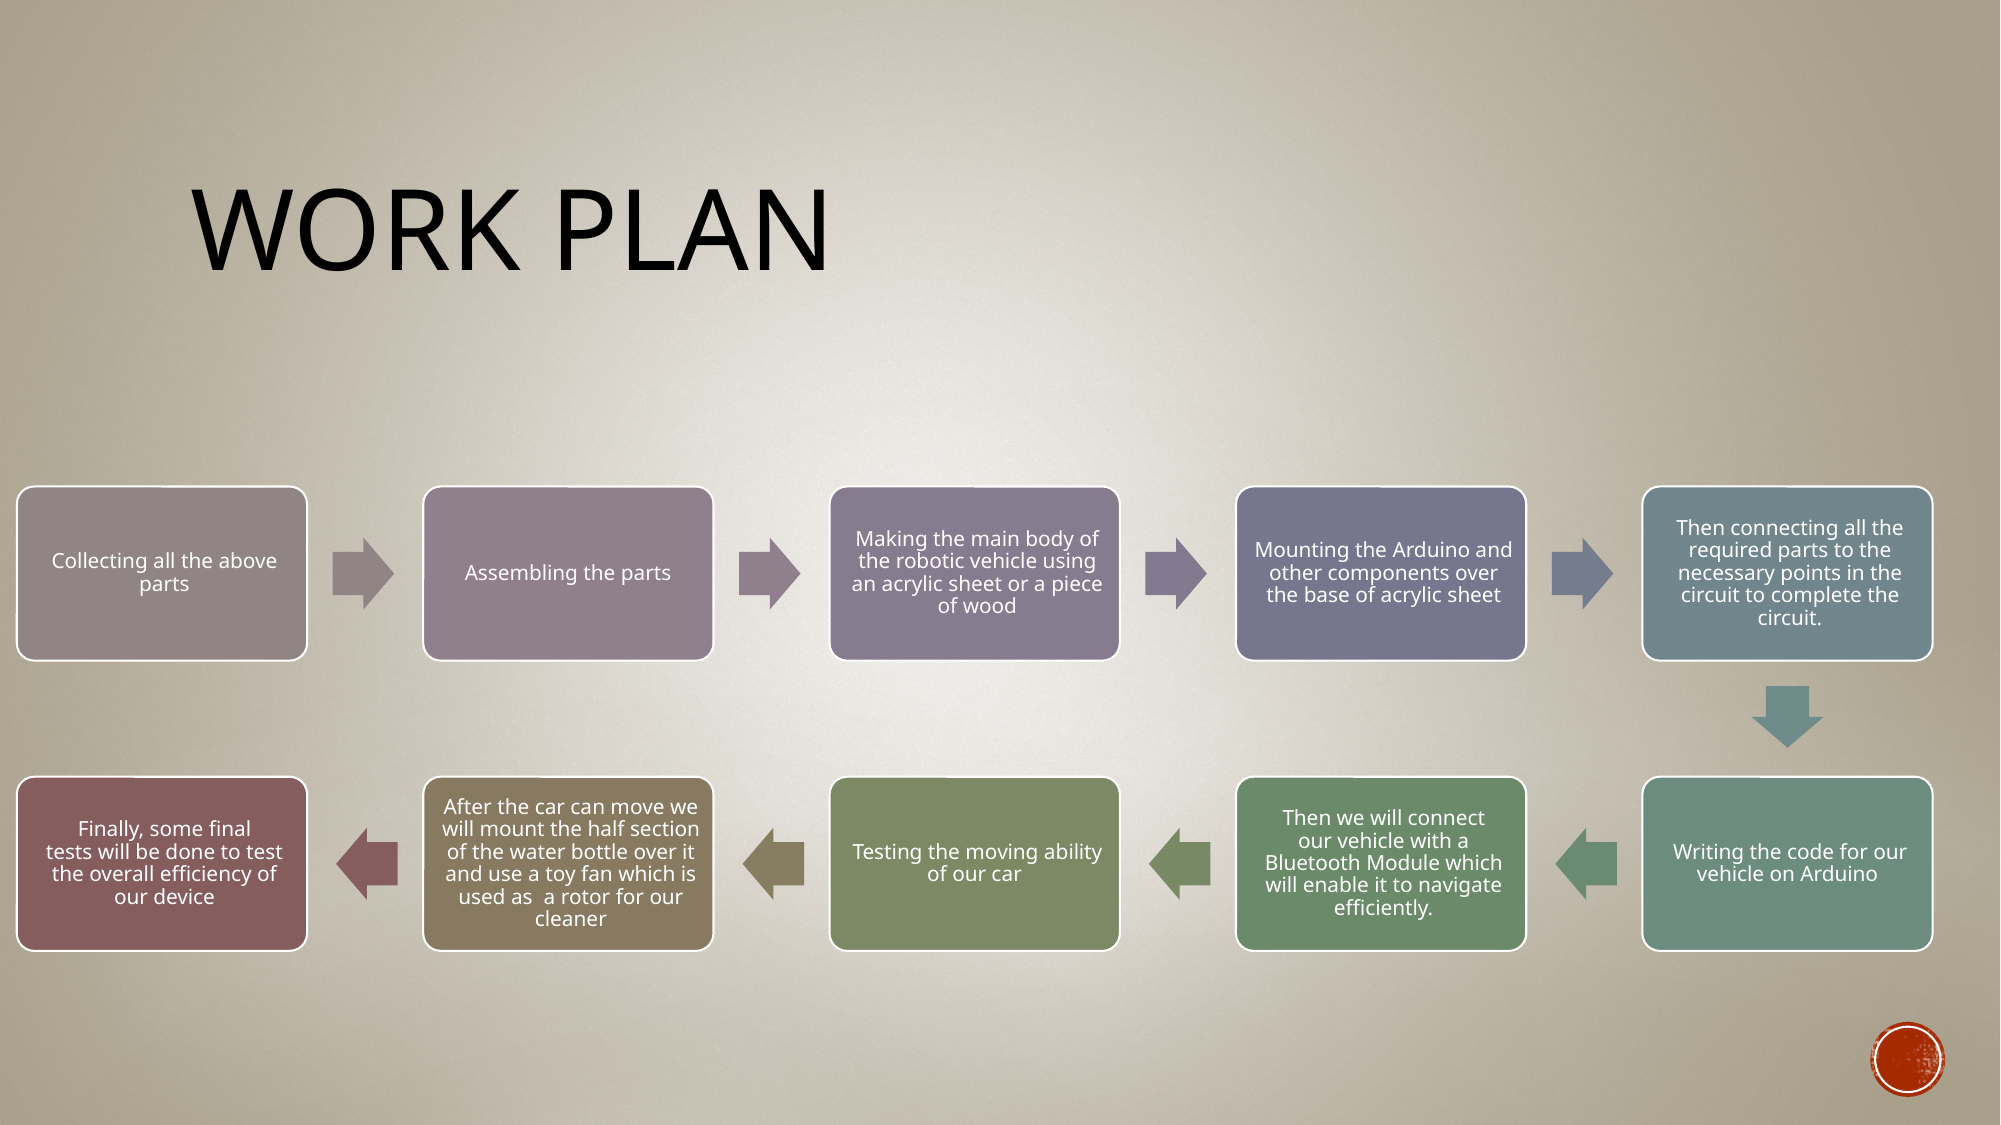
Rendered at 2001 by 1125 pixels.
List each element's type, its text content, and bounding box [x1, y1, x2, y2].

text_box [17, 345, 1932, 1094]
title Work Plan [175, 79, 1870, 343]
